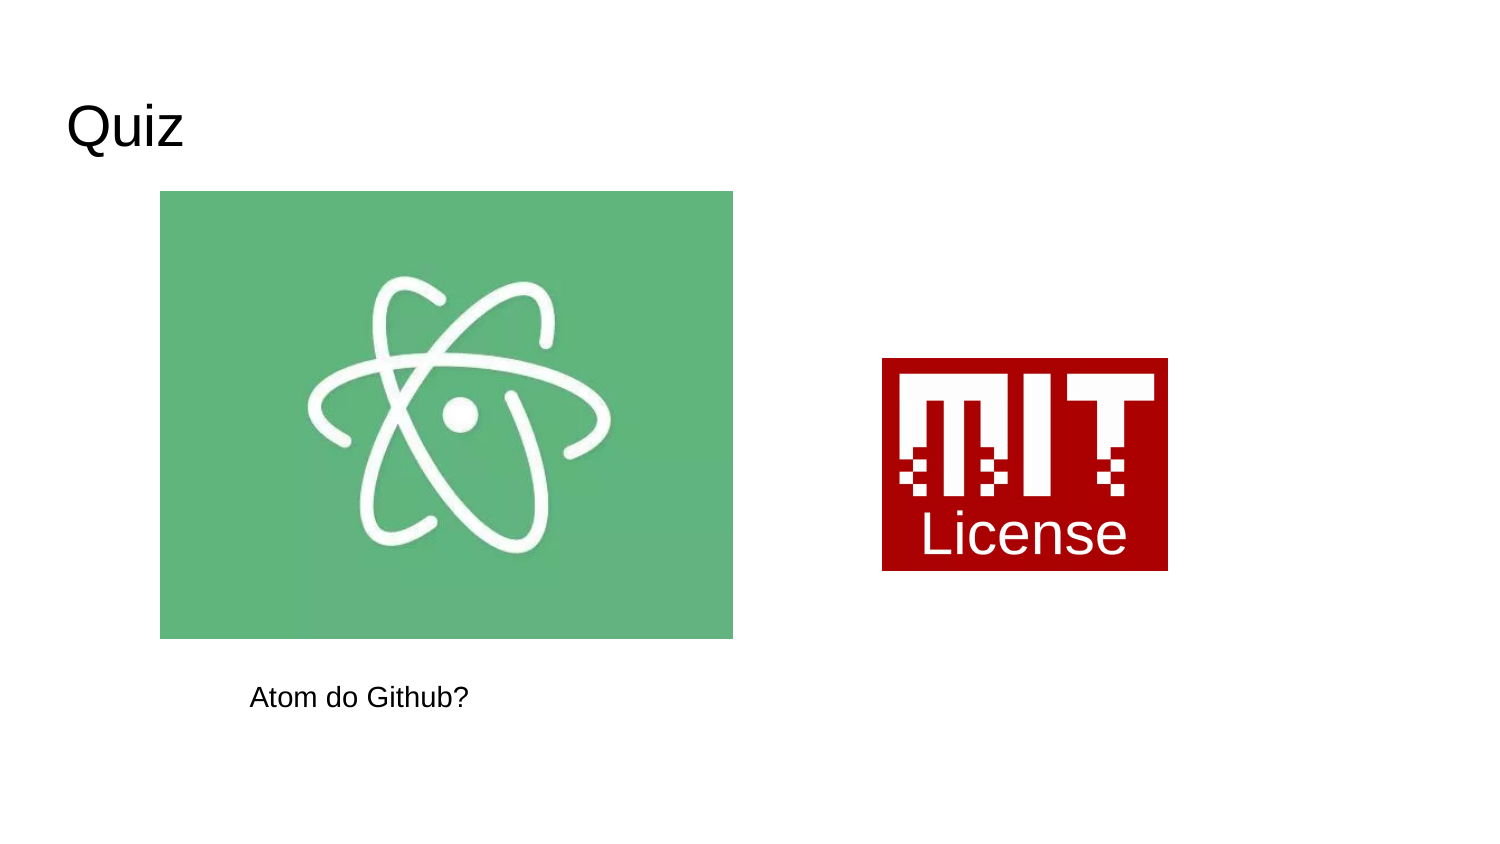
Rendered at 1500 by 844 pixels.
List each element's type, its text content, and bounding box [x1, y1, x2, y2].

picture [882, 357, 1169, 572]
text_box Atom do Github? [234, 663, 599, 746]
title Quiz [51, 72, 1449, 167]
picture [159, 191, 734, 639]
